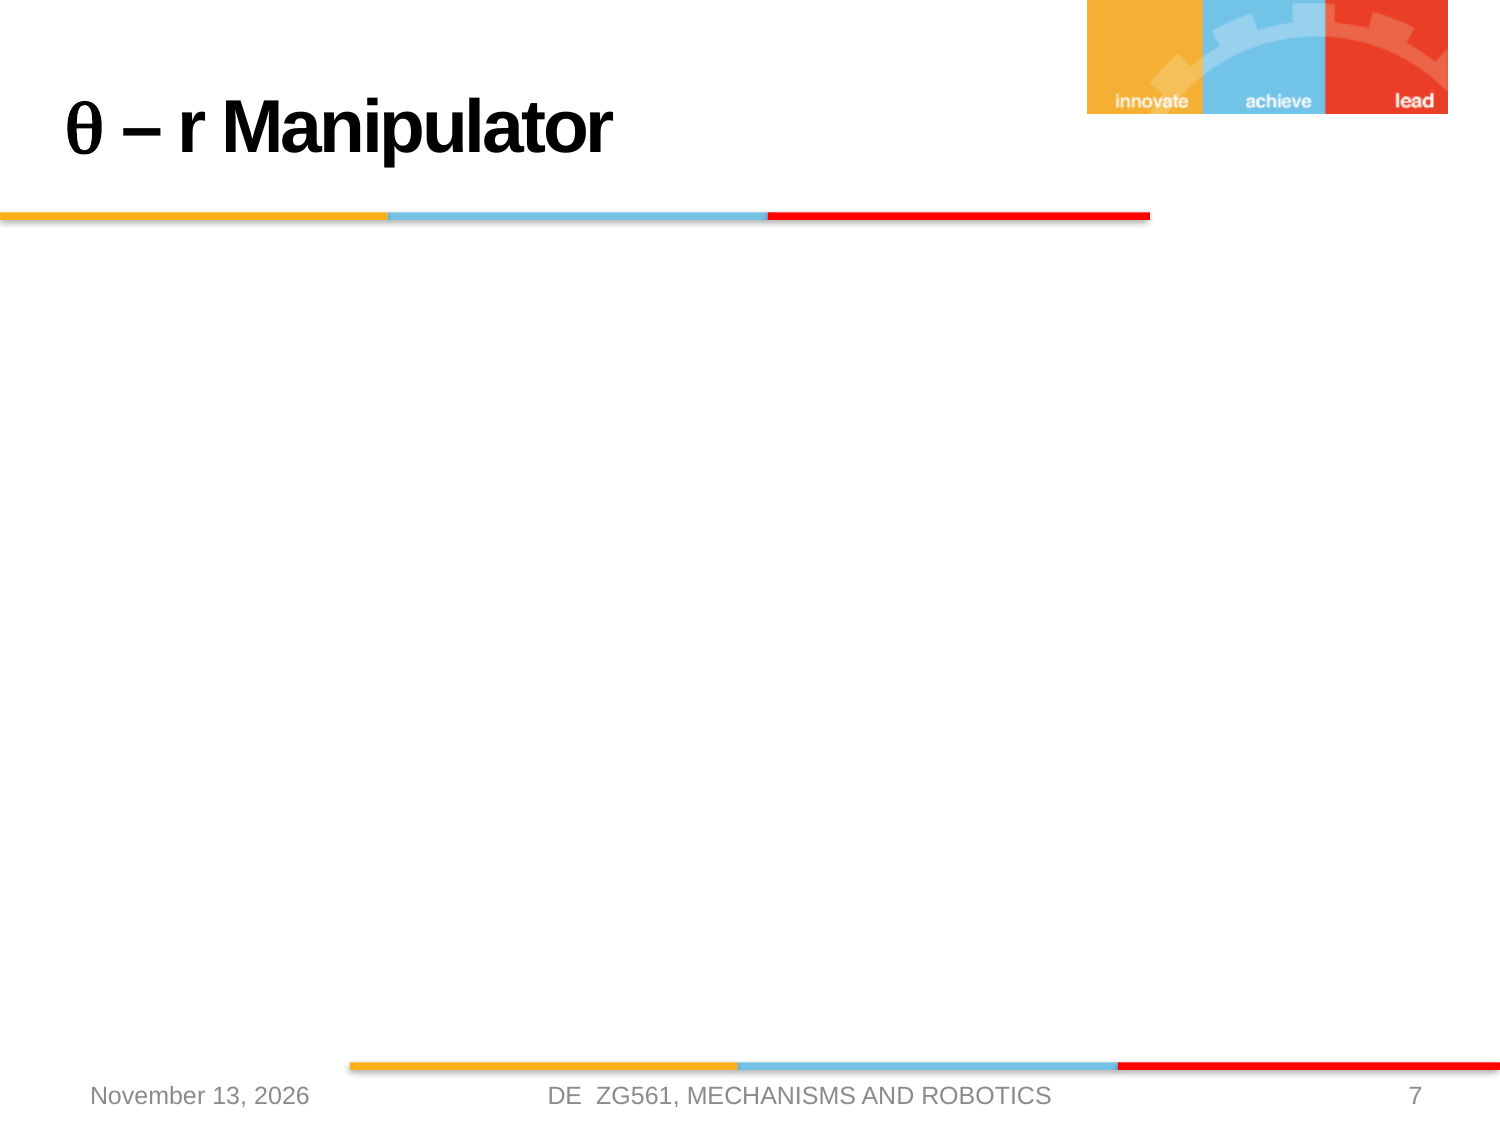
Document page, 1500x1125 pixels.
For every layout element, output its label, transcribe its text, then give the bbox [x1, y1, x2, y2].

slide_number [75, 1065, 425, 1125]
footer DE ZG561, MECHANISMS AND ROBOTICS [512, 1065, 1088, 1125]
slide_number 7 [1088, 1065, 1438, 1125]
picture [1087, 0, 1448, 45]
title q – r Manipulator [50, 45, 1448, 200]
